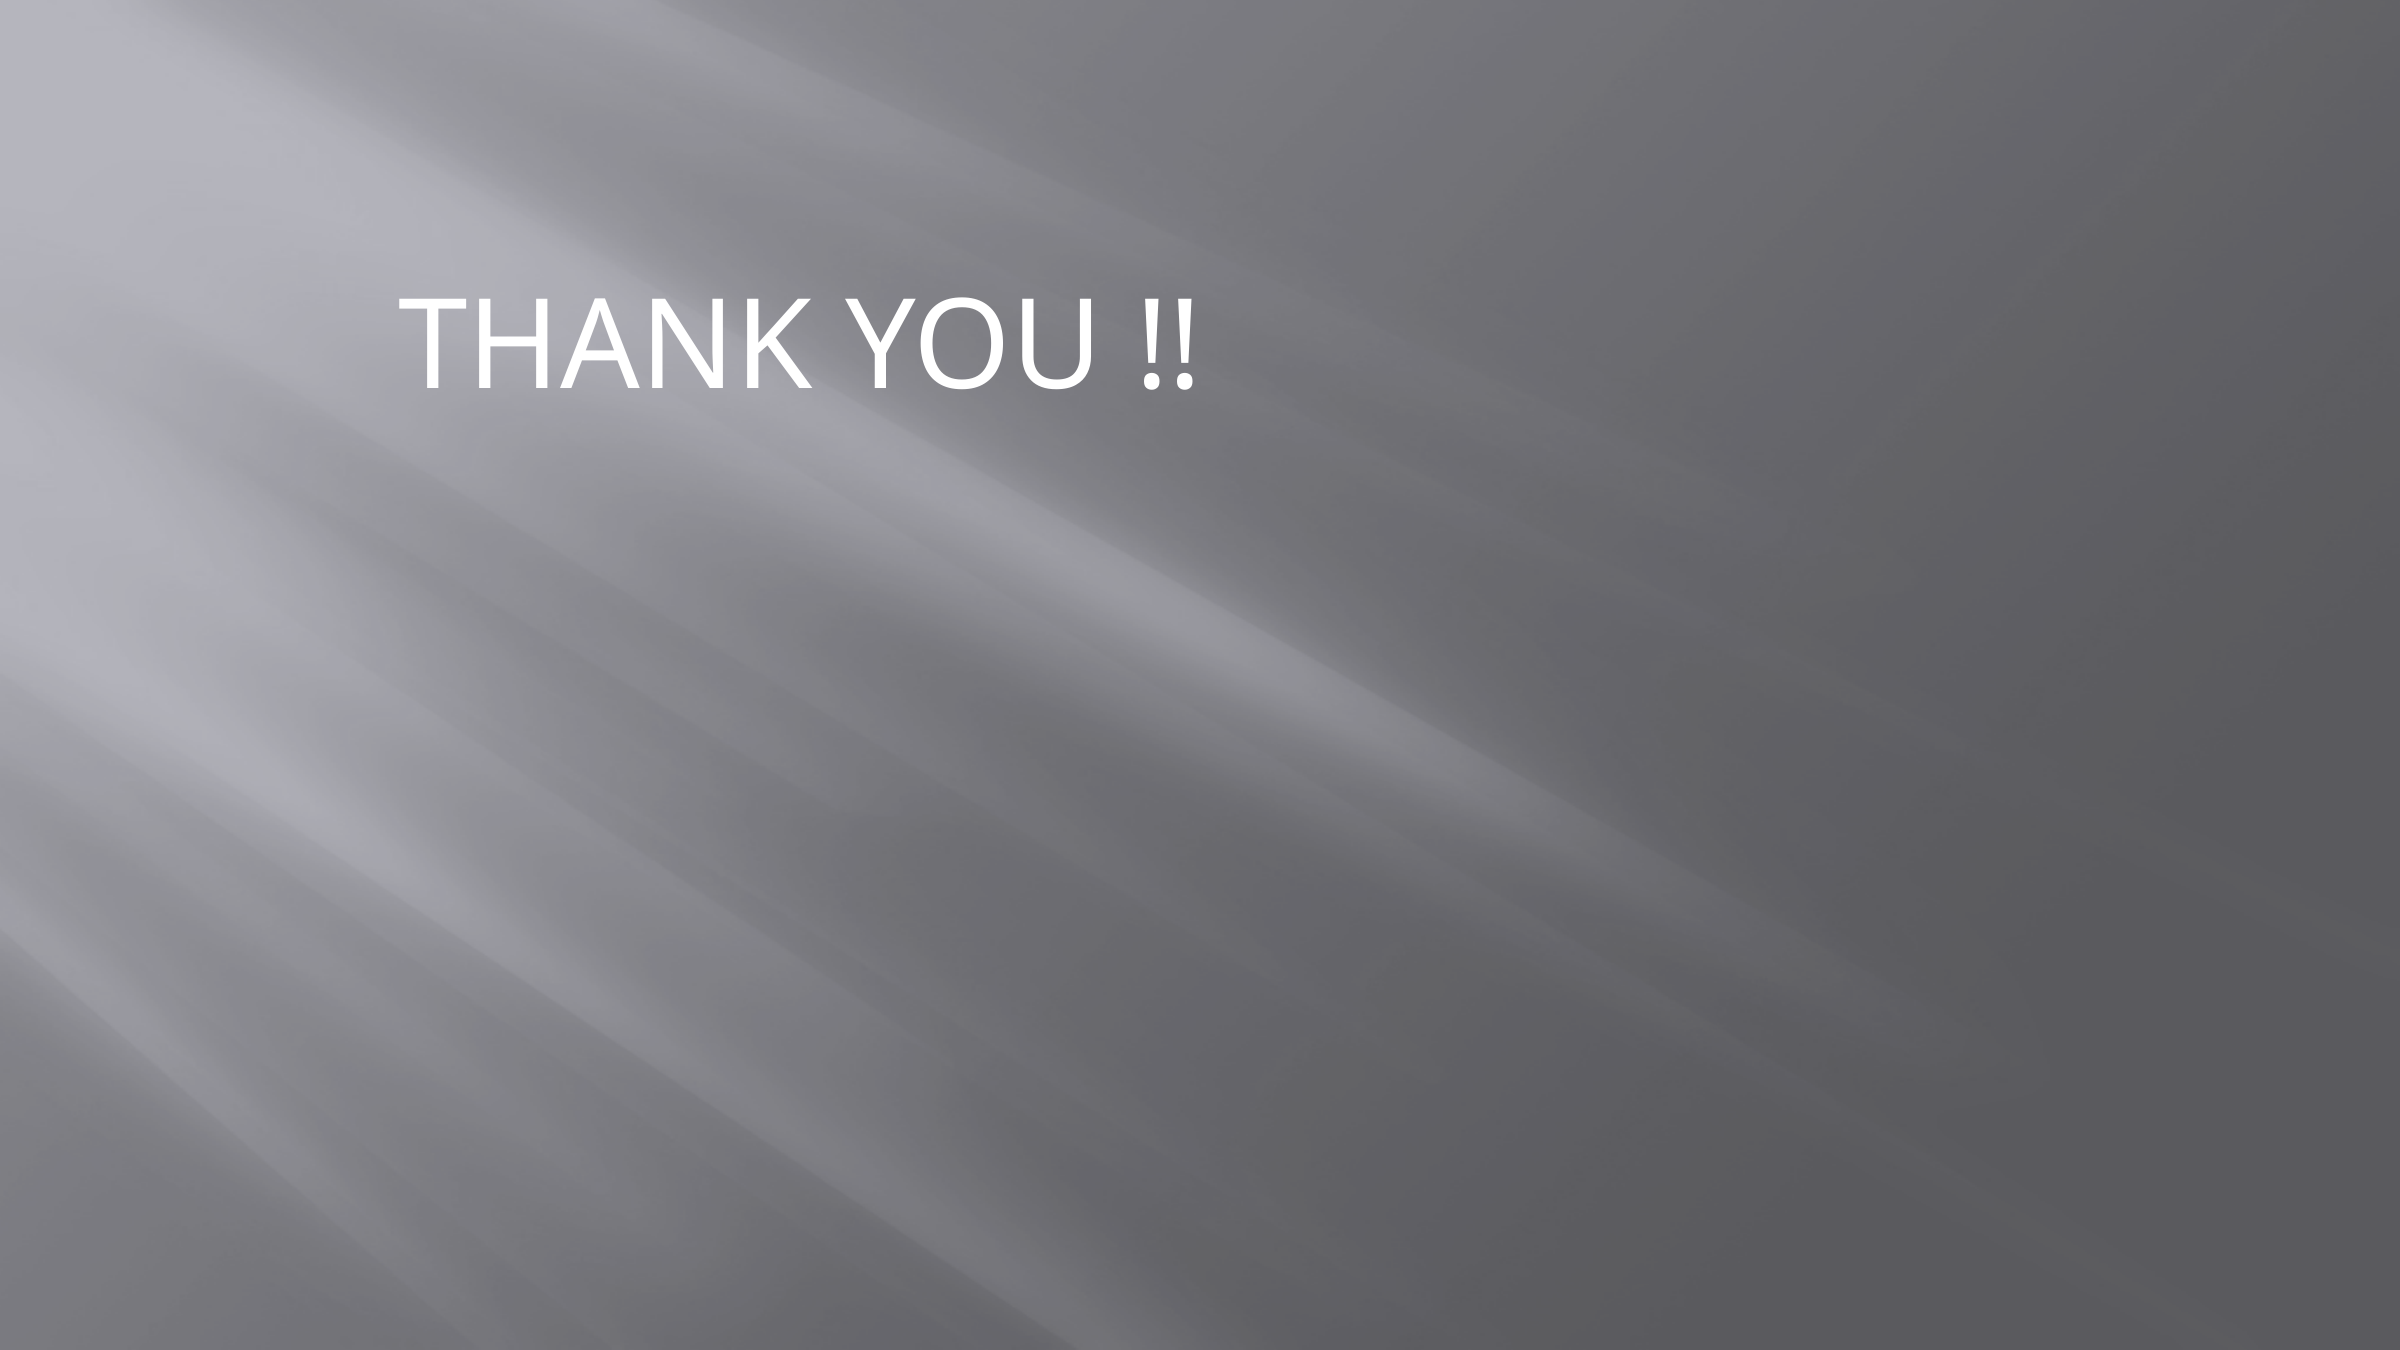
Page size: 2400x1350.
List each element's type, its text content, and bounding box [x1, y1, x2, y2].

text_box THANK YOU !! [383, 256, 2127, 422]
